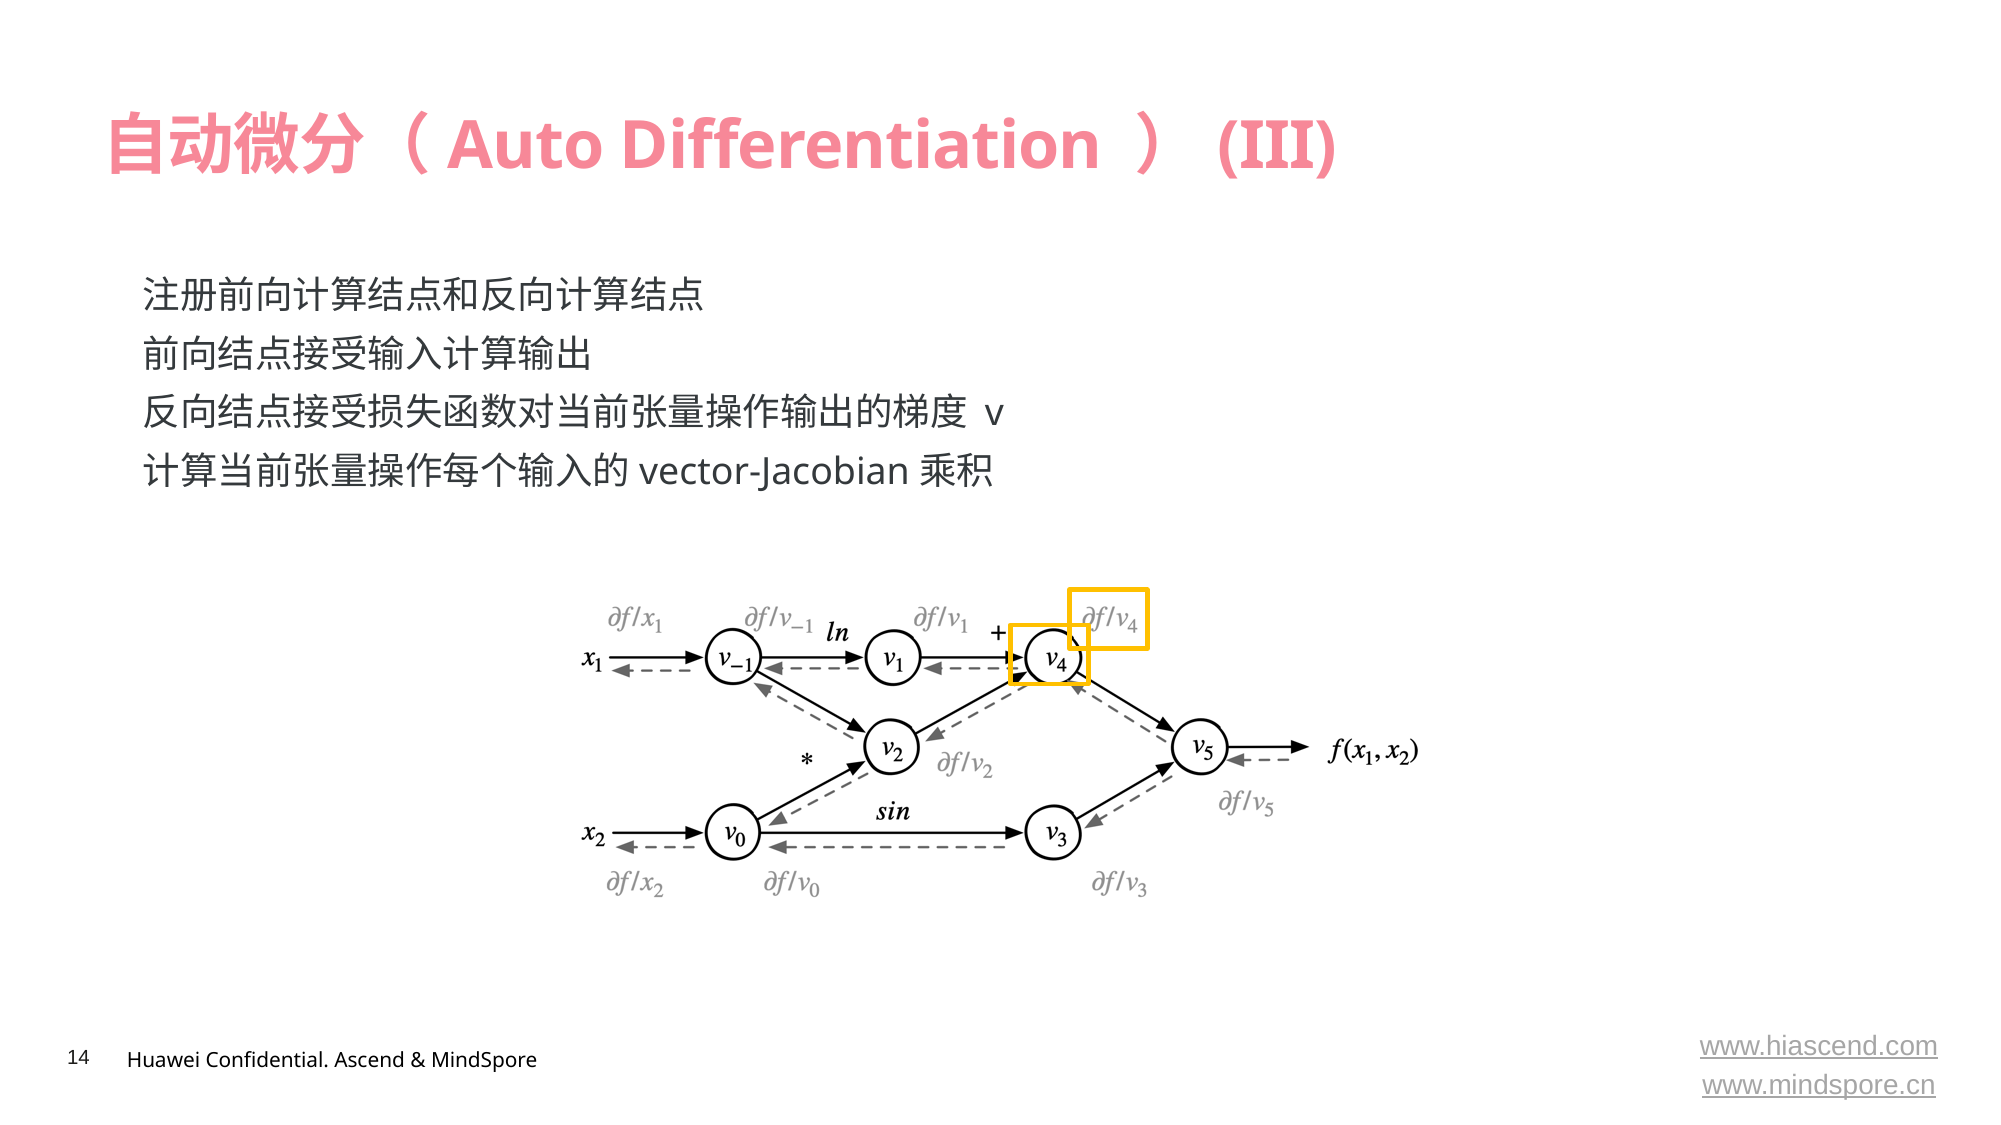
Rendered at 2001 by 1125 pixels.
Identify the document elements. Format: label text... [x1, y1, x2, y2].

picture [572, 585, 1428, 909]
text_box 注册前向计算结点和反向计算结点 前向结点接受输入计算输出 反向结点接受损失函数对当前张量操作输出的梯度 v 计算当前张量操作每个输入的vector-Jacobian乘积 [127, 250, 1020, 500]
title 自动微分（Auto Differentiation ）(III) [102, 101, 1901, 199]
